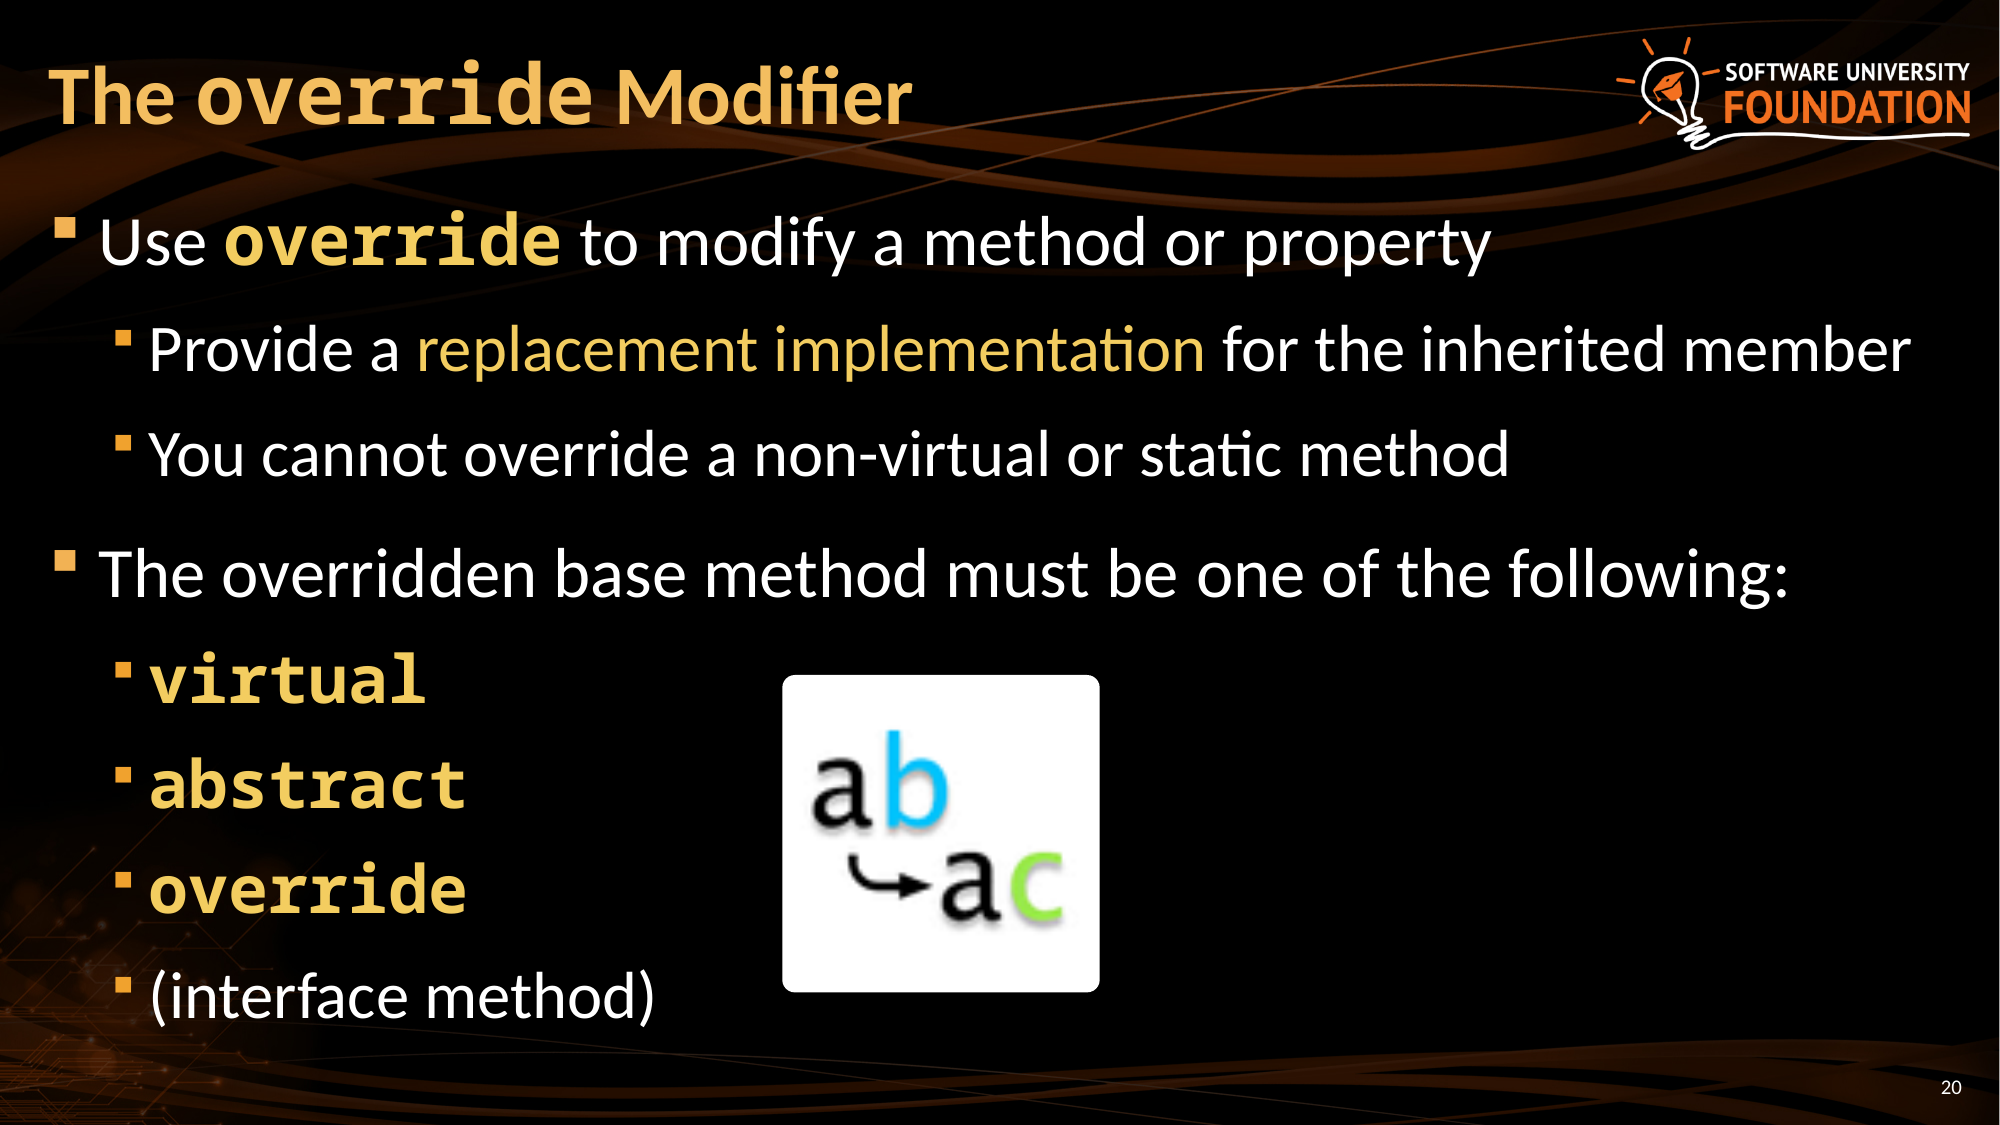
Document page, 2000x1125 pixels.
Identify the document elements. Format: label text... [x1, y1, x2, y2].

picture [0, 0, 2000, 1125]
list Use override to modify a method or property Provide a replacement implementation for the inherited member You cannot override a non-virtual or static method The overridden base method must be one of the following: virtual abstract override (interface method) [31, 188, 1968, 1103]
title The override Modifier [30, 6, 1602, 189]
